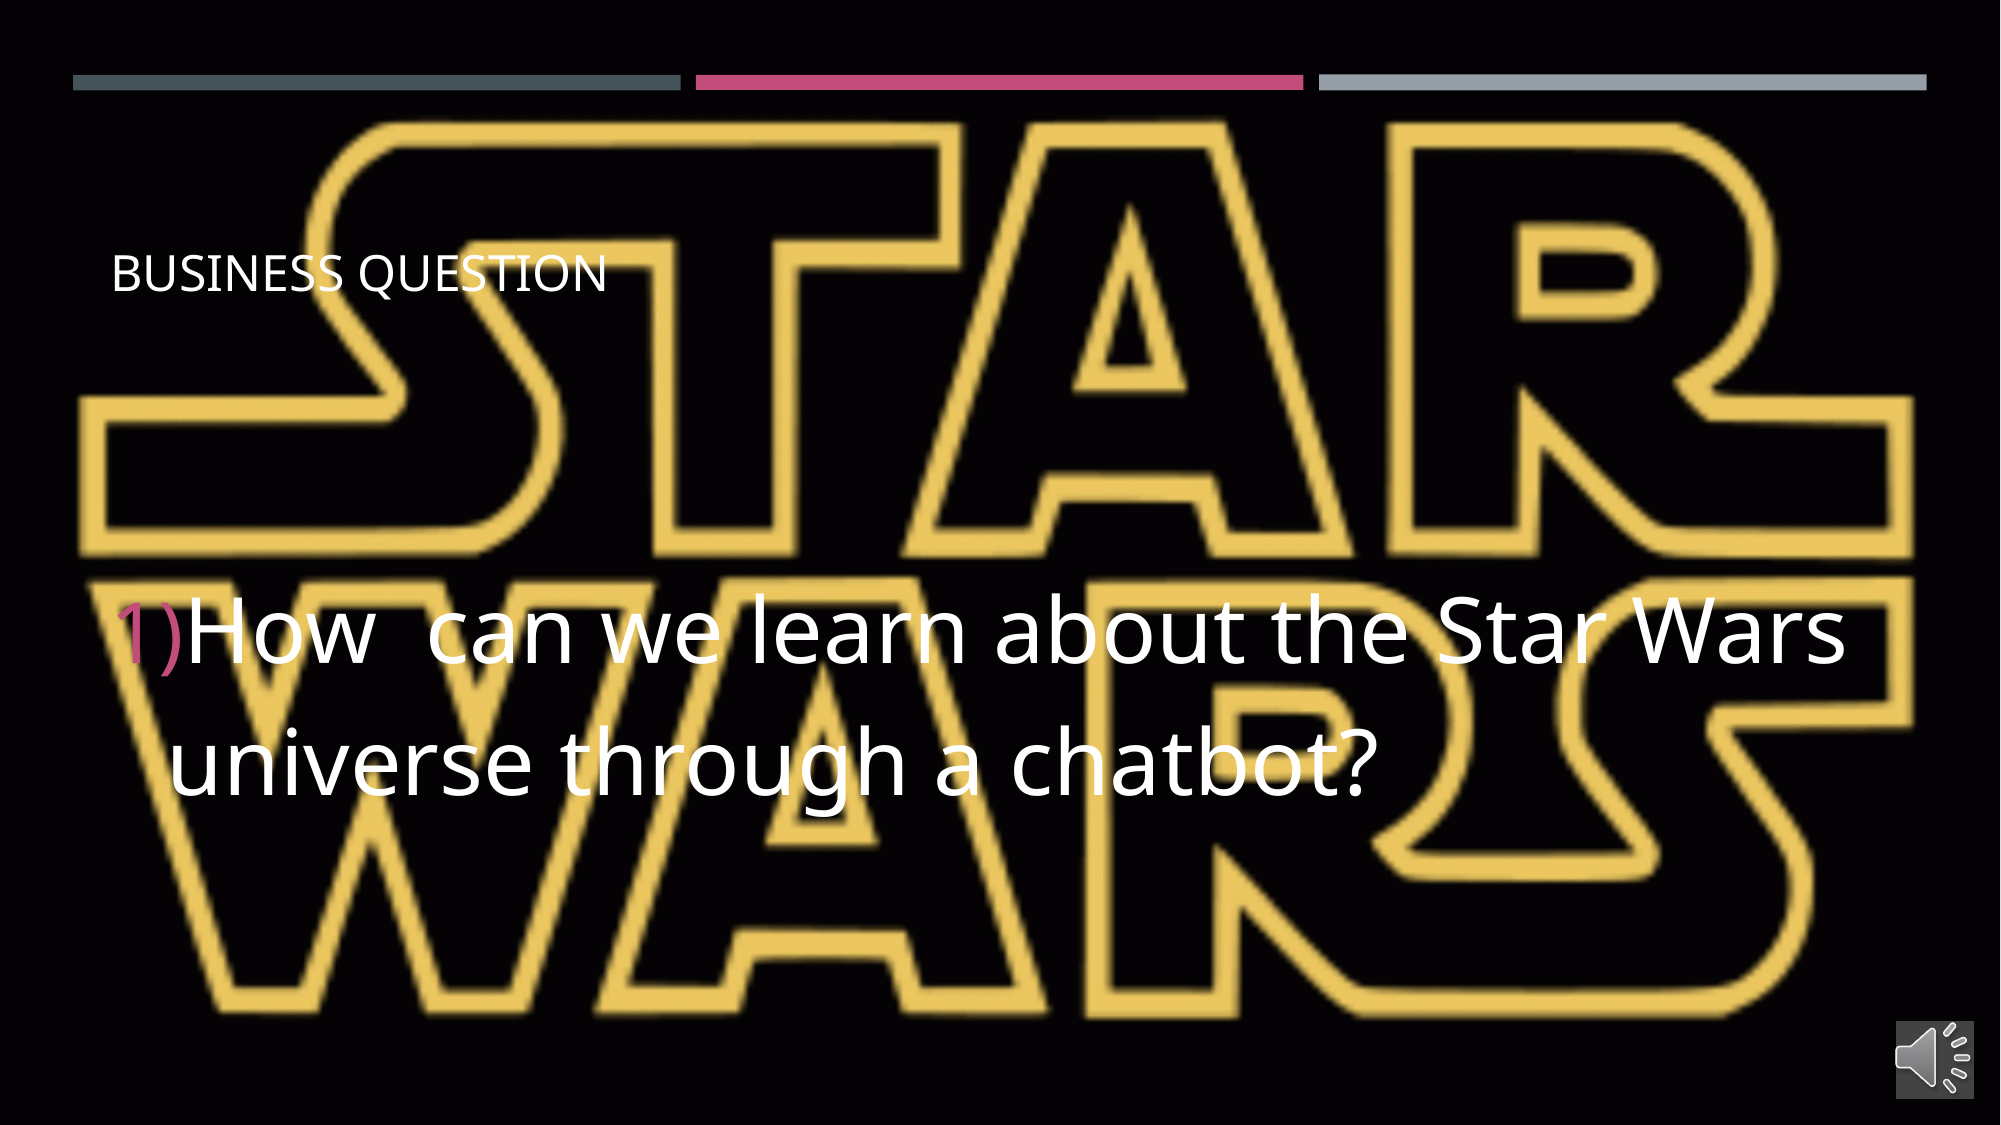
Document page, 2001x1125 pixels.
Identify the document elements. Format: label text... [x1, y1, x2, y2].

title Business question [95, 115, 1905, 311]
picture [0, 0, 2001, 1125]
list How can we learn about the Star Wars universe through a chatbot? [95, 383, 1905, 981]
